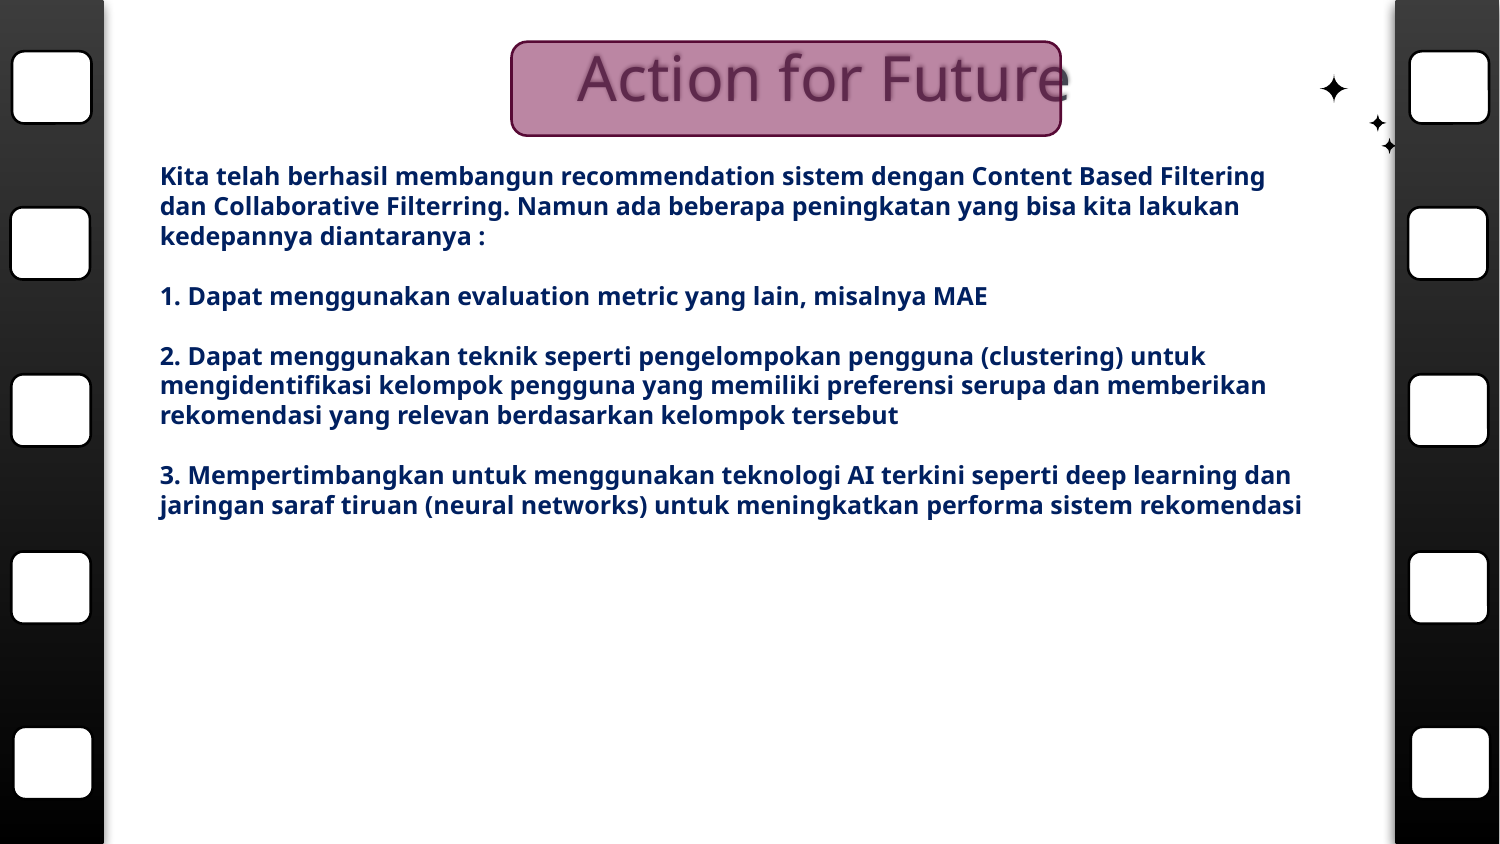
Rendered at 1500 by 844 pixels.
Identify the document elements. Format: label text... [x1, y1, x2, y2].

title Action for Future [118, 23, 1376, 118]
text_box [1369, 119, 1376, 127]
text_box [1319, 74, 1349, 103]
text_box [511, 41, 1061, 136]
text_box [0, 0, 104, 844]
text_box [1381, 0, 1500, 844]
text_box Kita telah berhasil membangun recommendation sistem dengan Content Based Filtering dan Collaborative Filterring. Namun ada beberapa peningkatan yang bisa kita lakukan kedepannya diantaranya : 1. Dapat menggunakan evaluation metric yang lain, misalnya MAE 2. Dapat menggunakan teknik seperti pengelompokan pengguna (clustering) untuk mengidentifikasi kelompok pengguna yang memiliki preferensi serupa dan memberikan rekomendasi yang relevan berdasarkan kelompok tersebut 3. Mempertimbangkan untuk menggunakan teknologi AI terkini seperti deep learning dan jaringan saraf tiruan (neural networks) untuk meningkatkan performa sistem rekomendasi [144, 152, 1326, 557]
